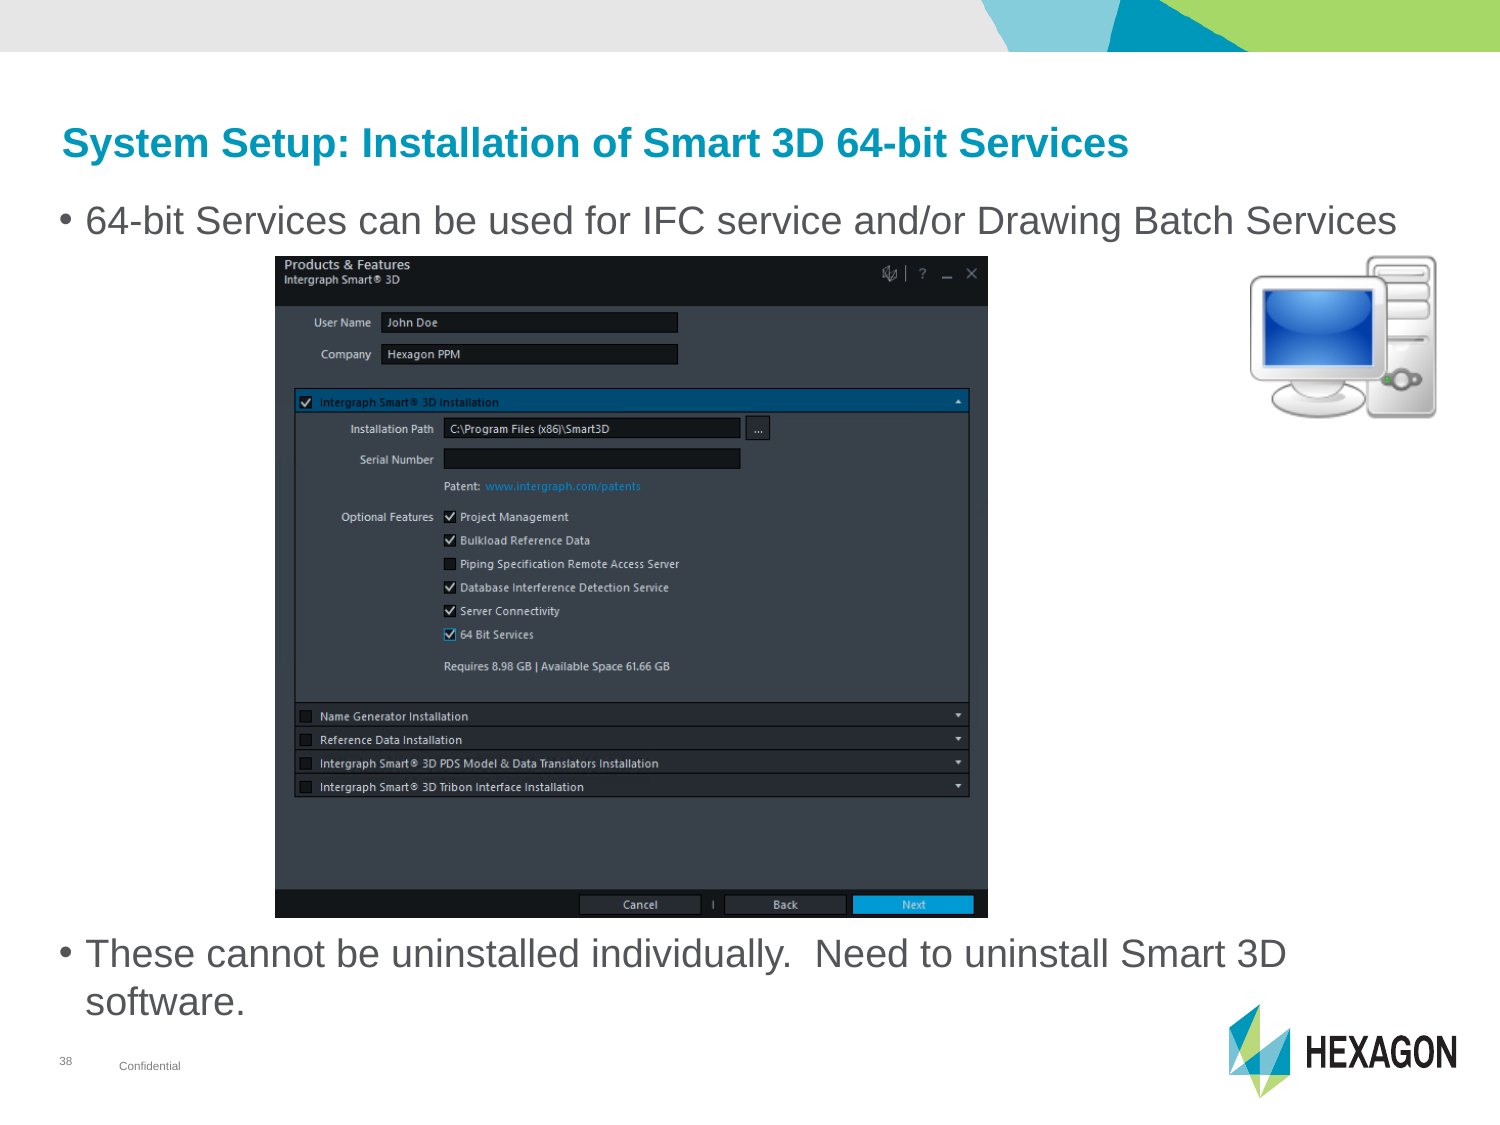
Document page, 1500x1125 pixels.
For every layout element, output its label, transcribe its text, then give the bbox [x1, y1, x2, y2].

picture [0, 0, 1119, 52]
picture [1249, 251, 1443, 425]
list 64-bit Services can be used for IFC service and/or Drawing Batch Services These cannot be uninstalled individually. Need to uninstall Smart 3D software. [43, 187, 1456, 1038]
picture [274, 256, 988, 918]
title System Setup: Installation of Smart 3D 64-bit Services [46, 106, 1456, 187]
picture [1162, 0, 1500, 52]
